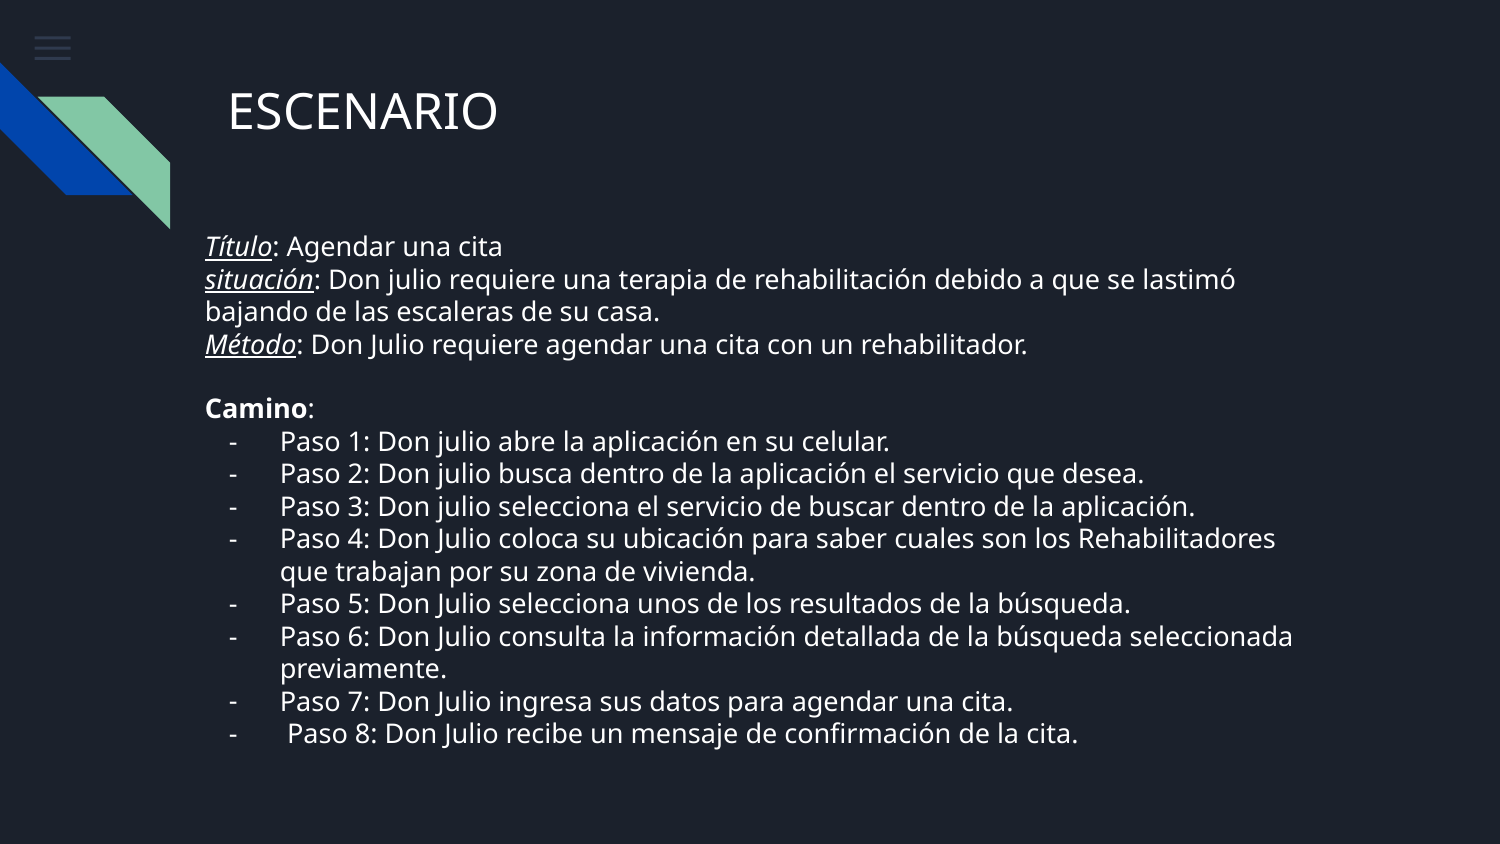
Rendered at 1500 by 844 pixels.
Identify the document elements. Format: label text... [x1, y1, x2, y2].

title ESCENARIO [212, 64, 1368, 215]
list Título: Agendar una cita situación: Don julio requiere una terapia de rehabilitación debido a que se lastimó bajando de las escaleras de su casa. Método: Don Julio requiere agendar una cita con un rehabilitador. Camino: Paso 1: Don julio abre la aplicación en su celular. Paso 2: Don julio busca dentro de la aplicación el servicio que desea. Paso 3: Don julio selecciona el servicio de buscar dentro de la aplicación. Paso 4: Don Julio coloca su ubicación para saber cuales son los Rehabilitadores que trabajan por su zona de vivienda. Paso 5: Don Julio selecciona unos de los resultados de la búsqueda. Paso 6: Don Julio consulta la información detallada de la búsqueda seleccionada previamente. Paso 7: Don Julio ingresa sus datos para agendar una cita. Paso 8: Don Julio recibe un mensaje de confirmación de la cita. [189, 214, 1345, 693]
